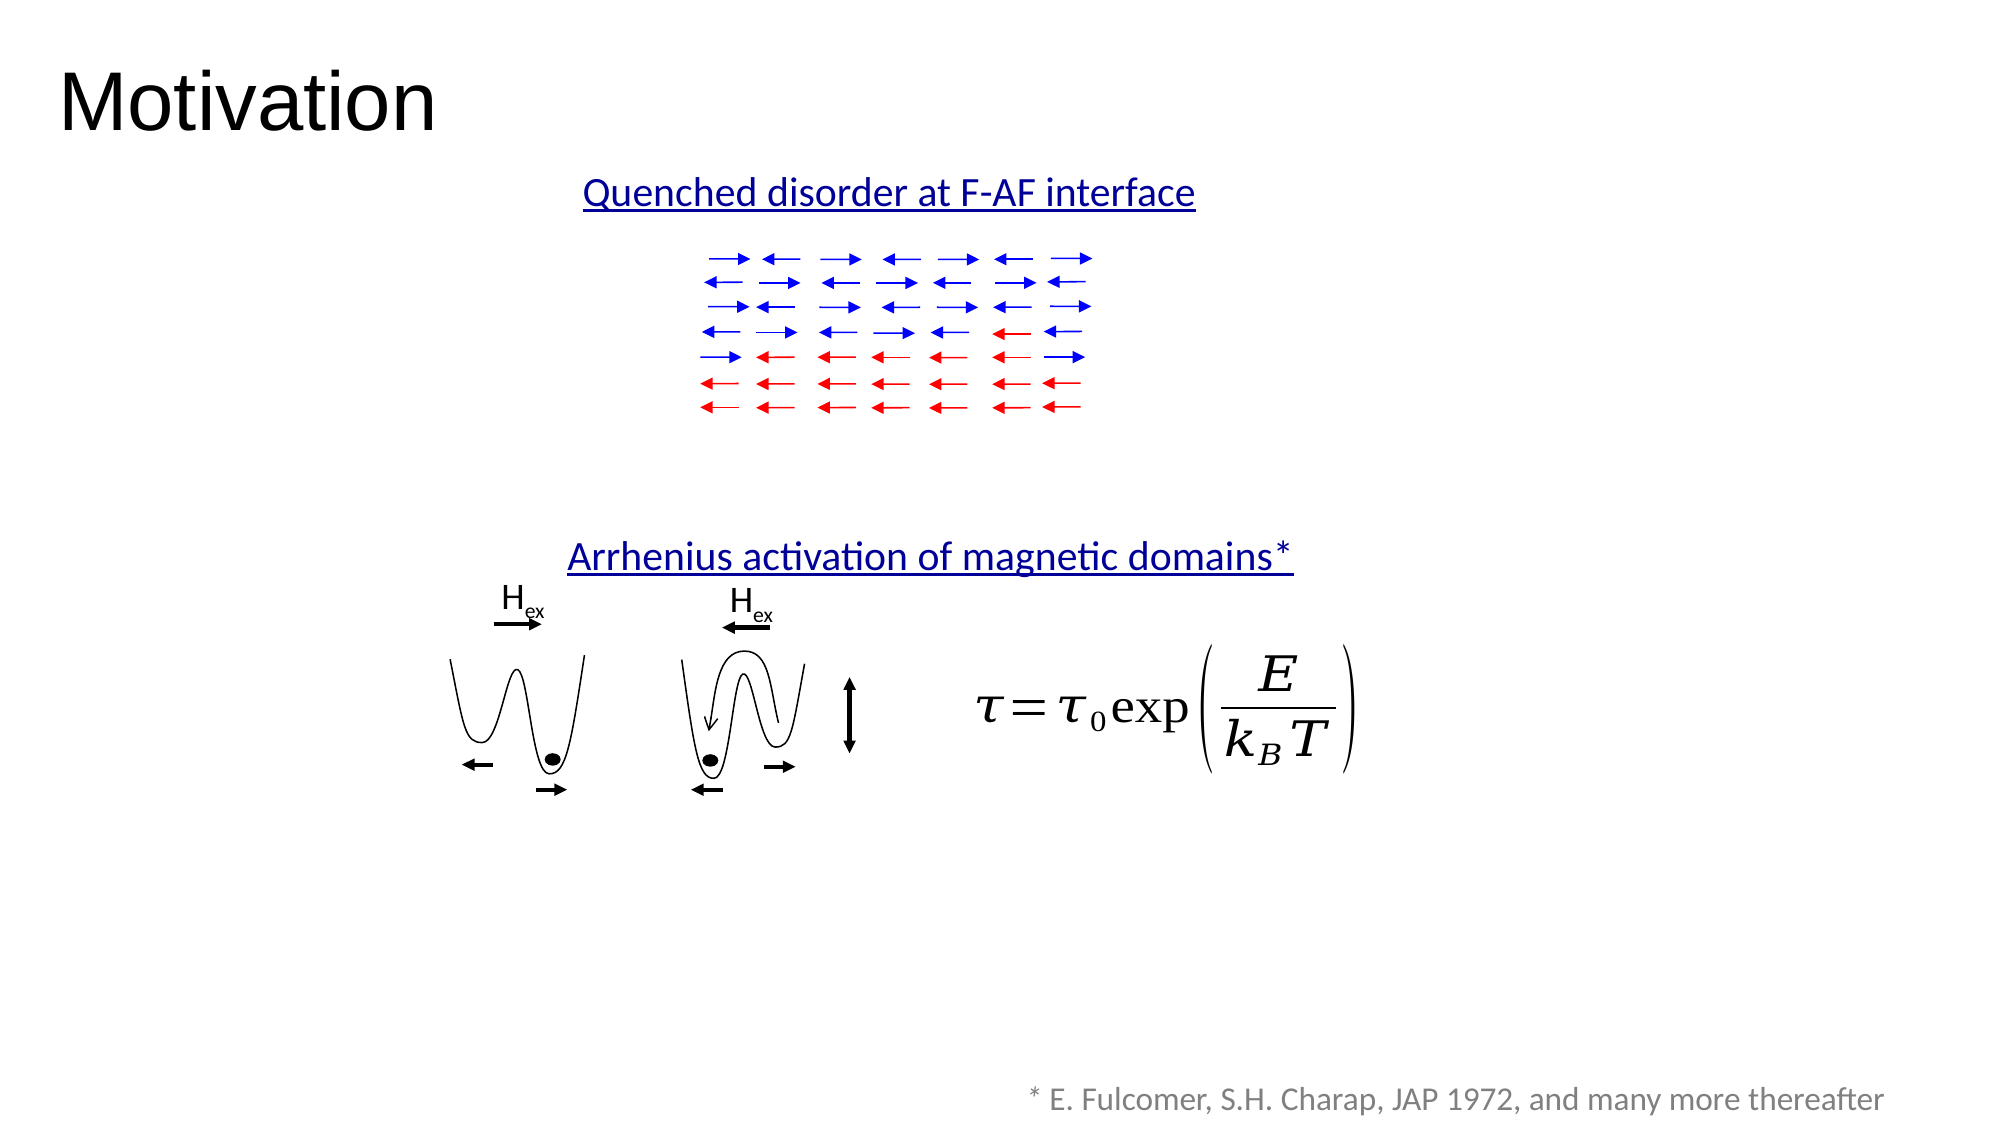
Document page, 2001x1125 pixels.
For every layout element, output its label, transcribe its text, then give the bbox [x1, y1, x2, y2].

title Motivation [43, 0, 958, 213]
text_box * E. Fulcomer, S.H. Charap, JAP 1972, and many more thereafter [1010, 1069, 1956, 1125]
text_box Quenched disorder at F-AF interface [567, 157, 1246, 223]
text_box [450, 521, 1328, 790]
